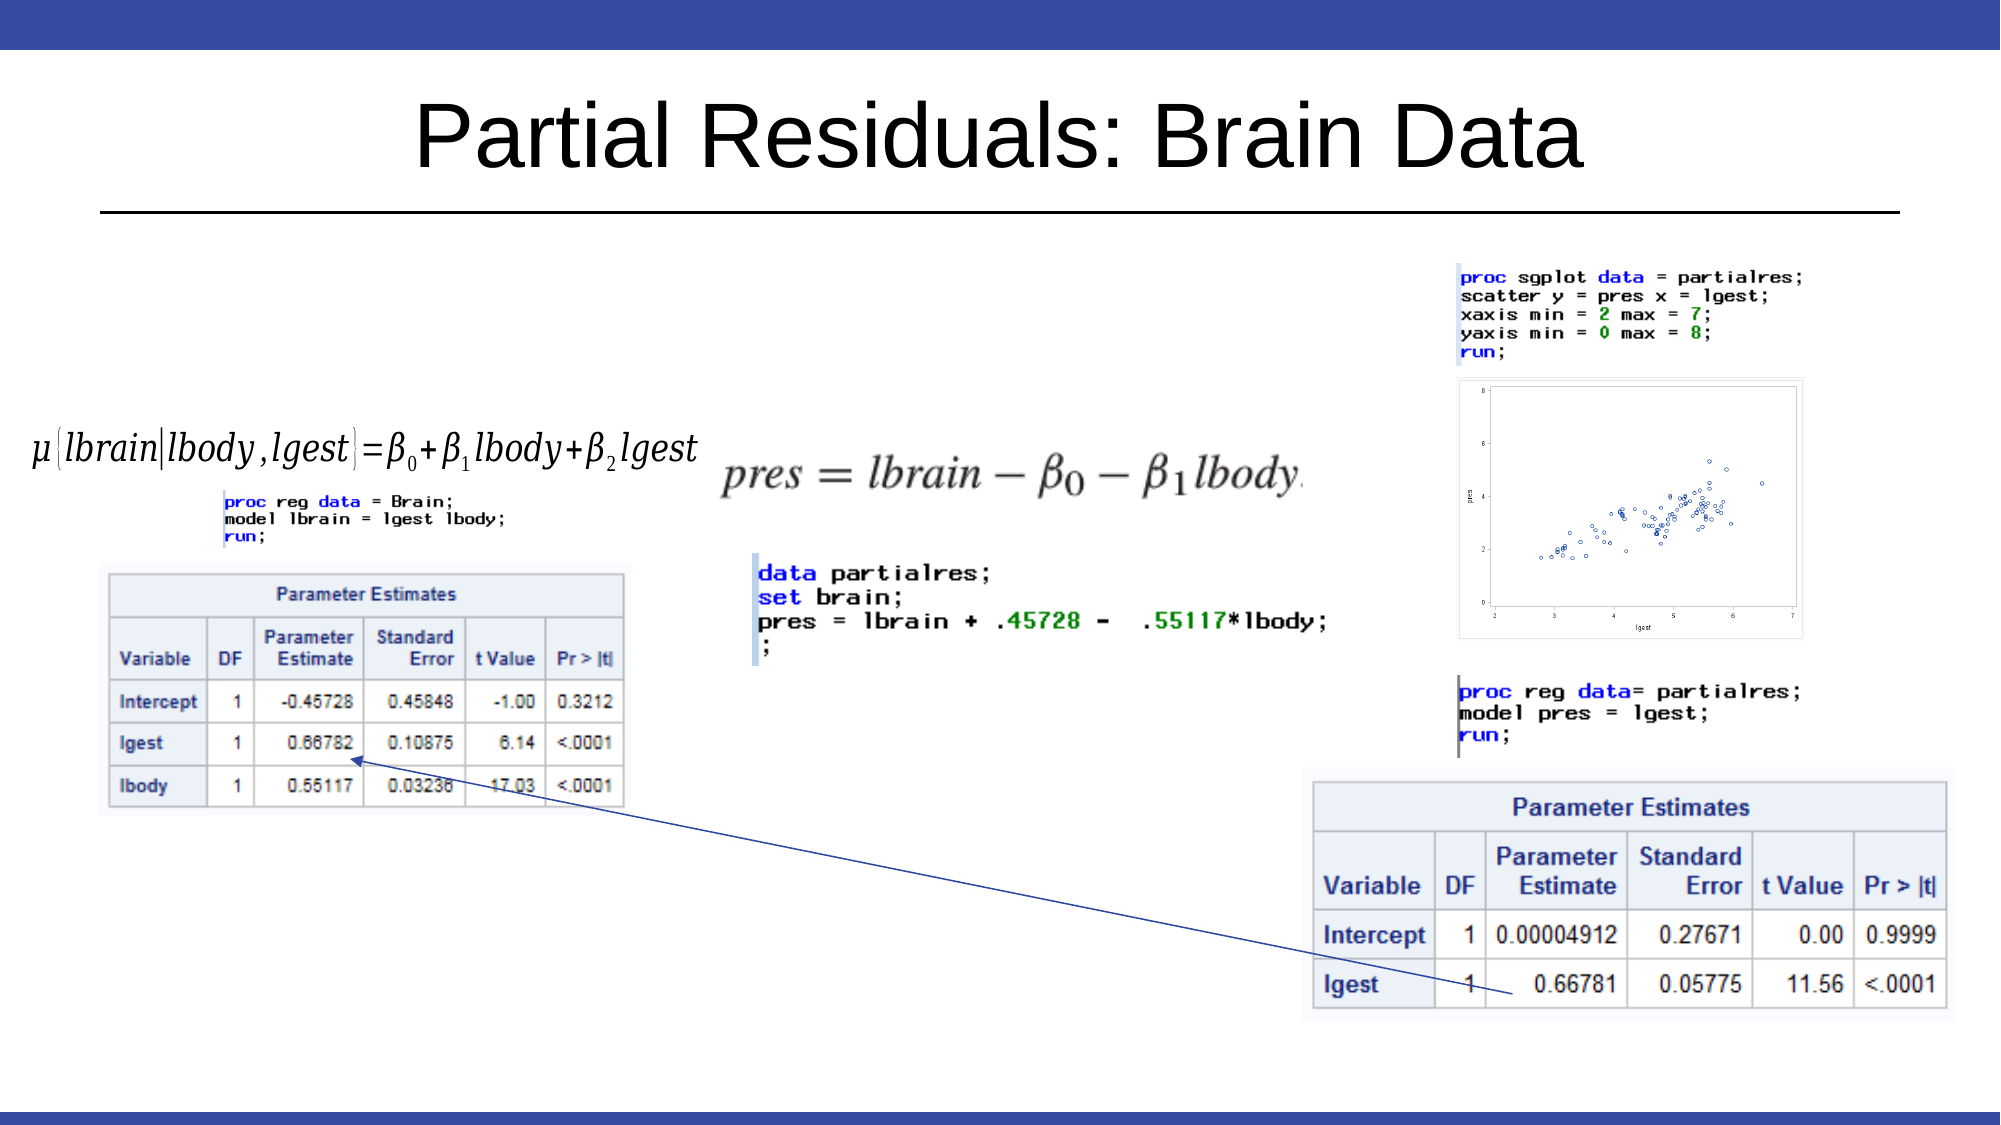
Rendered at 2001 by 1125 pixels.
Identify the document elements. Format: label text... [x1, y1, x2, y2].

picture [223, 490, 507, 549]
picture [1302, 767, 1955, 1022]
picture [1455, 262, 1805, 367]
picture [714, 449, 1303, 504]
title Partial Residuals: Brain Data [99, 37, 1900, 225]
picture [1455, 377, 1805, 642]
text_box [349, 758, 1513, 995]
picture [752, 553, 1335, 666]
picture [99, 562, 631, 817]
picture [1457, 675, 1807, 758]
